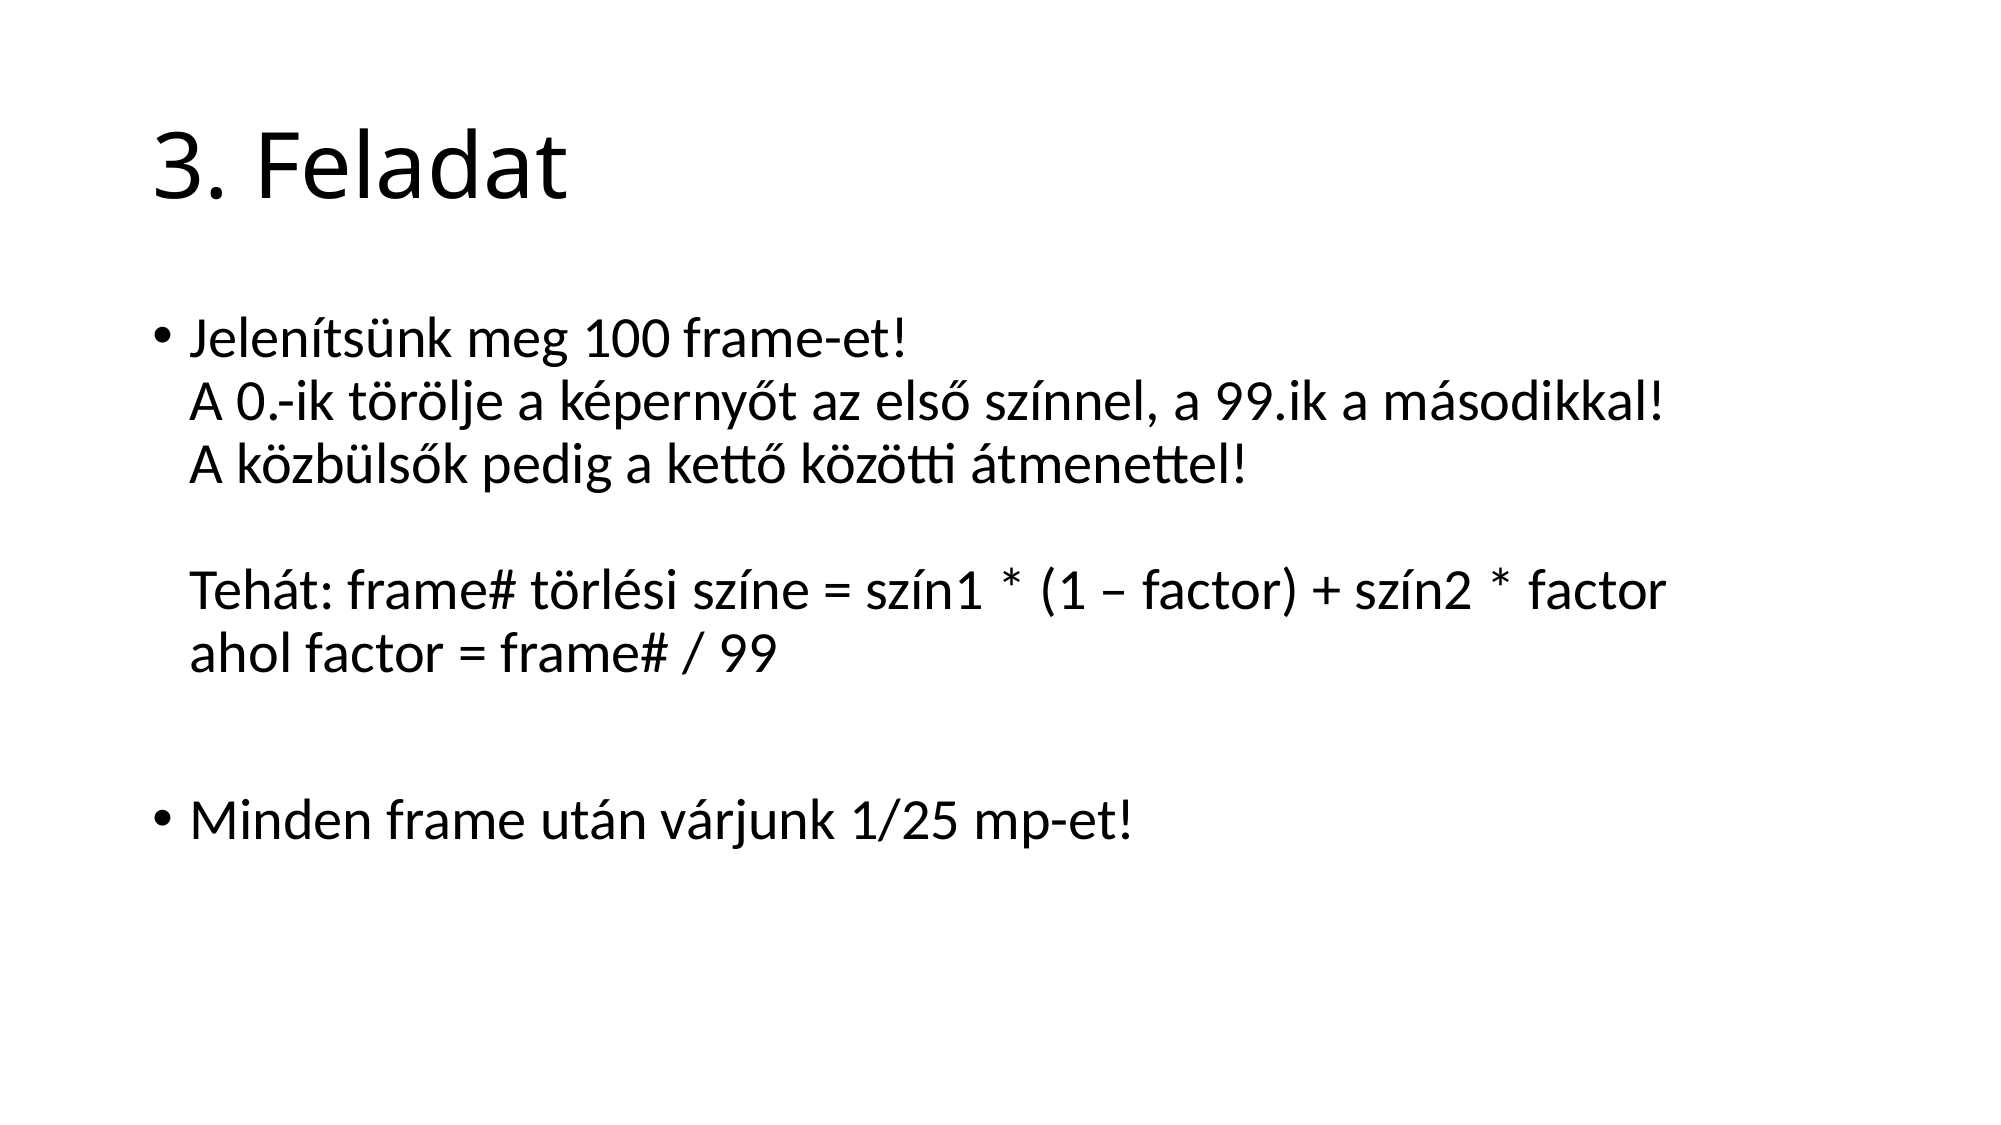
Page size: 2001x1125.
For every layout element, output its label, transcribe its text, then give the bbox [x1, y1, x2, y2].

title 3. Feladat [137, 59, 1863, 278]
list Jelenítsünk meg 100 frame-et! A 0.-ik törölje a képernyőt az első színnel, a 99.ik a másodikkal! A közbülsők pedig a kettő közötti átmenettel! Tehát: frame# törlési színe = szín1 * (1 – factor) + szín2 * factor ahol factor = frame# / 99 Minden frame után várjunk 1/25 mp-et! [137, 299, 1863, 1014]
